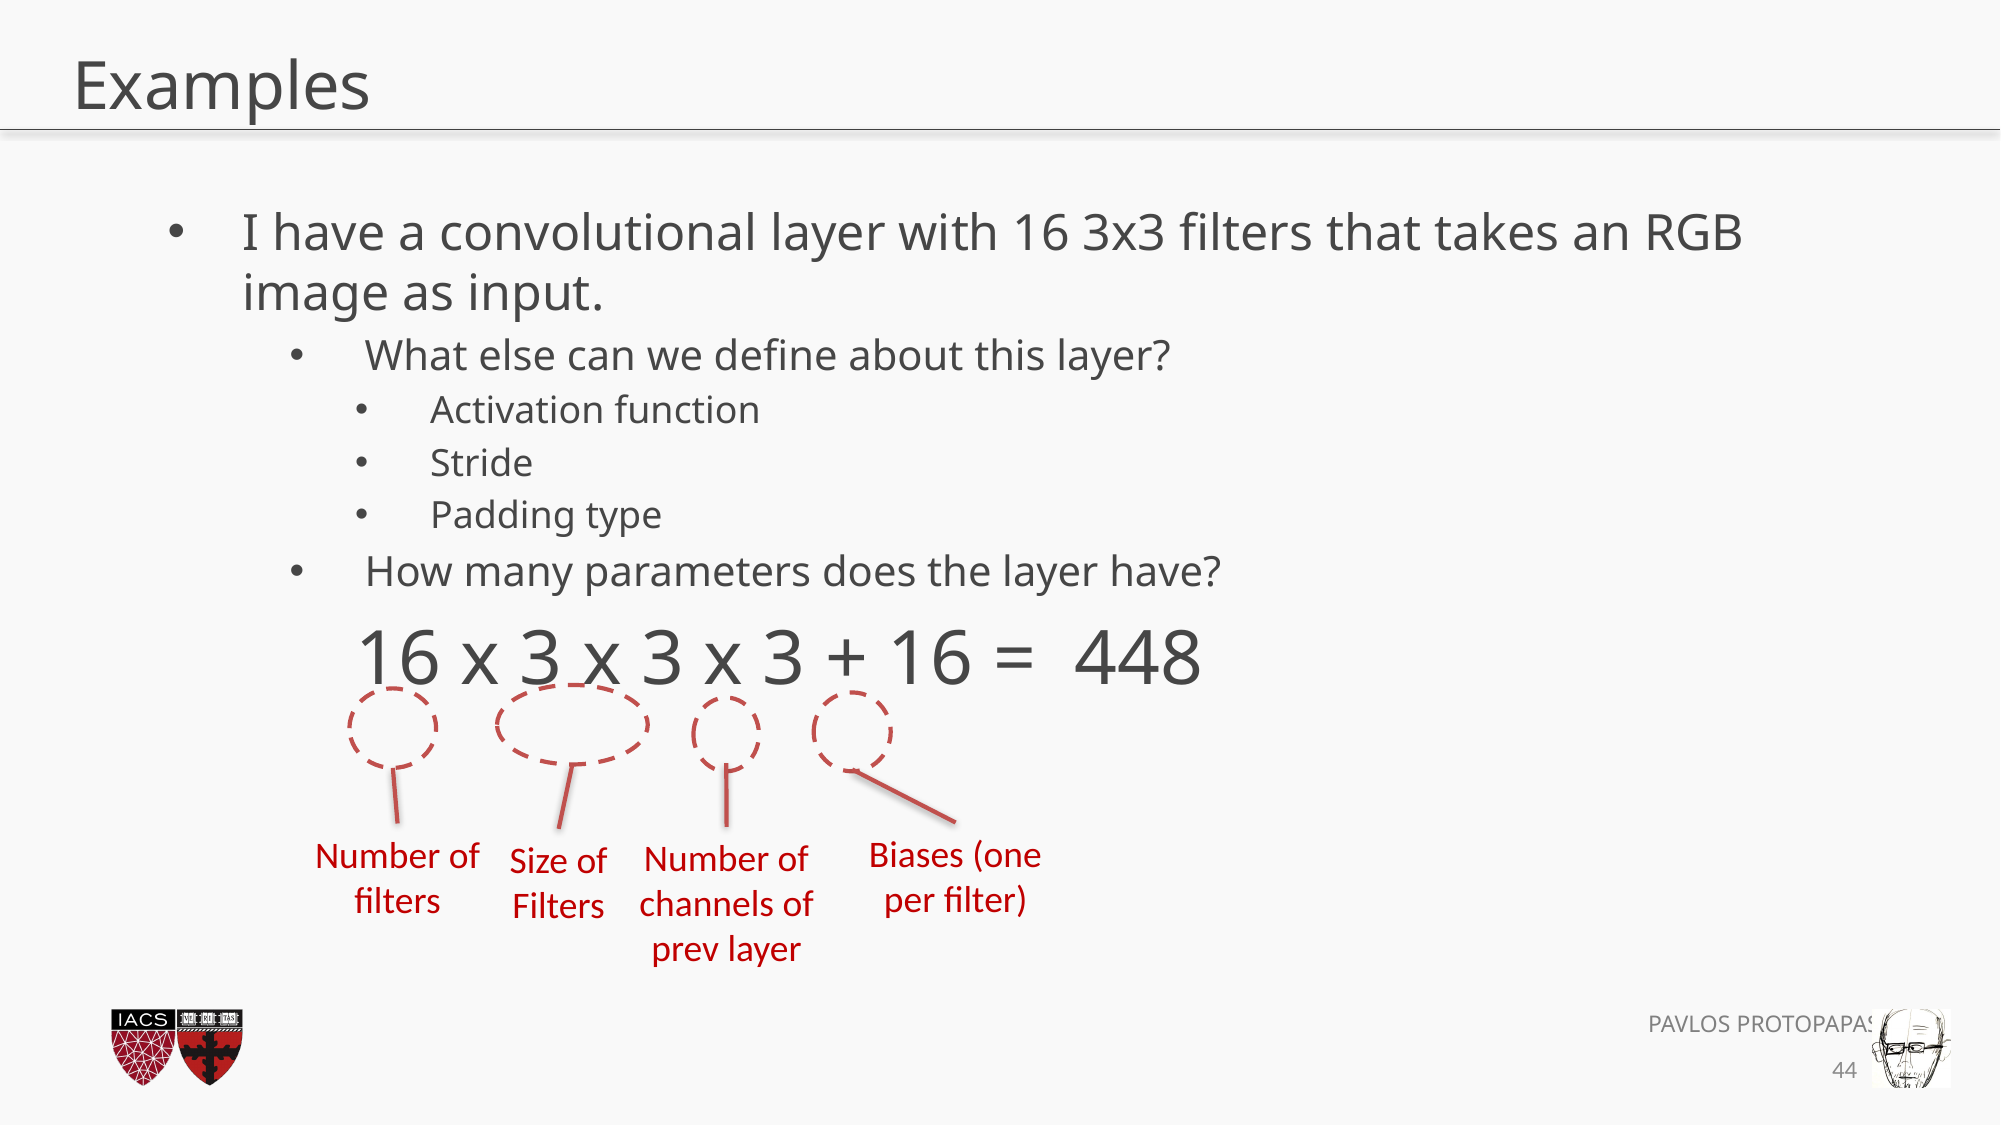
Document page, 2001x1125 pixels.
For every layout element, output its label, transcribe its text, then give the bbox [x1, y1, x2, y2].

text_box Number of filters [288, 823, 507, 929]
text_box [851, 771, 956, 823]
text_box [811, 690, 893, 774]
text_box Size of Filters [449, 828, 617, 934]
text_box Number of channels of prev layer [617, 826, 836, 977]
text_box Biases (one per filter) [846, 822, 1065, 928]
text_box [347, 686, 439, 770]
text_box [392, 767, 398, 824]
text_box [691, 695, 761, 773]
text_box [494, 682, 650, 767]
title Examples [57, 35, 1943, 162]
picture [1872, 1009, 1951, 1088]
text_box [558, 764, 573, 829]
list I have a convolutional layer with 16 3x3 filters that takes an RGB image as input. What else can we define about this layer? Activation function Stride Padding type How many parameters does the layer have? 16 x 3 x 3 x 3 + 16 = 448 [152, 193, 1847, 934]
slide_number 44 [1405, 1038, 1873, 1099]
picture [109, 1009, 243, 1086]
